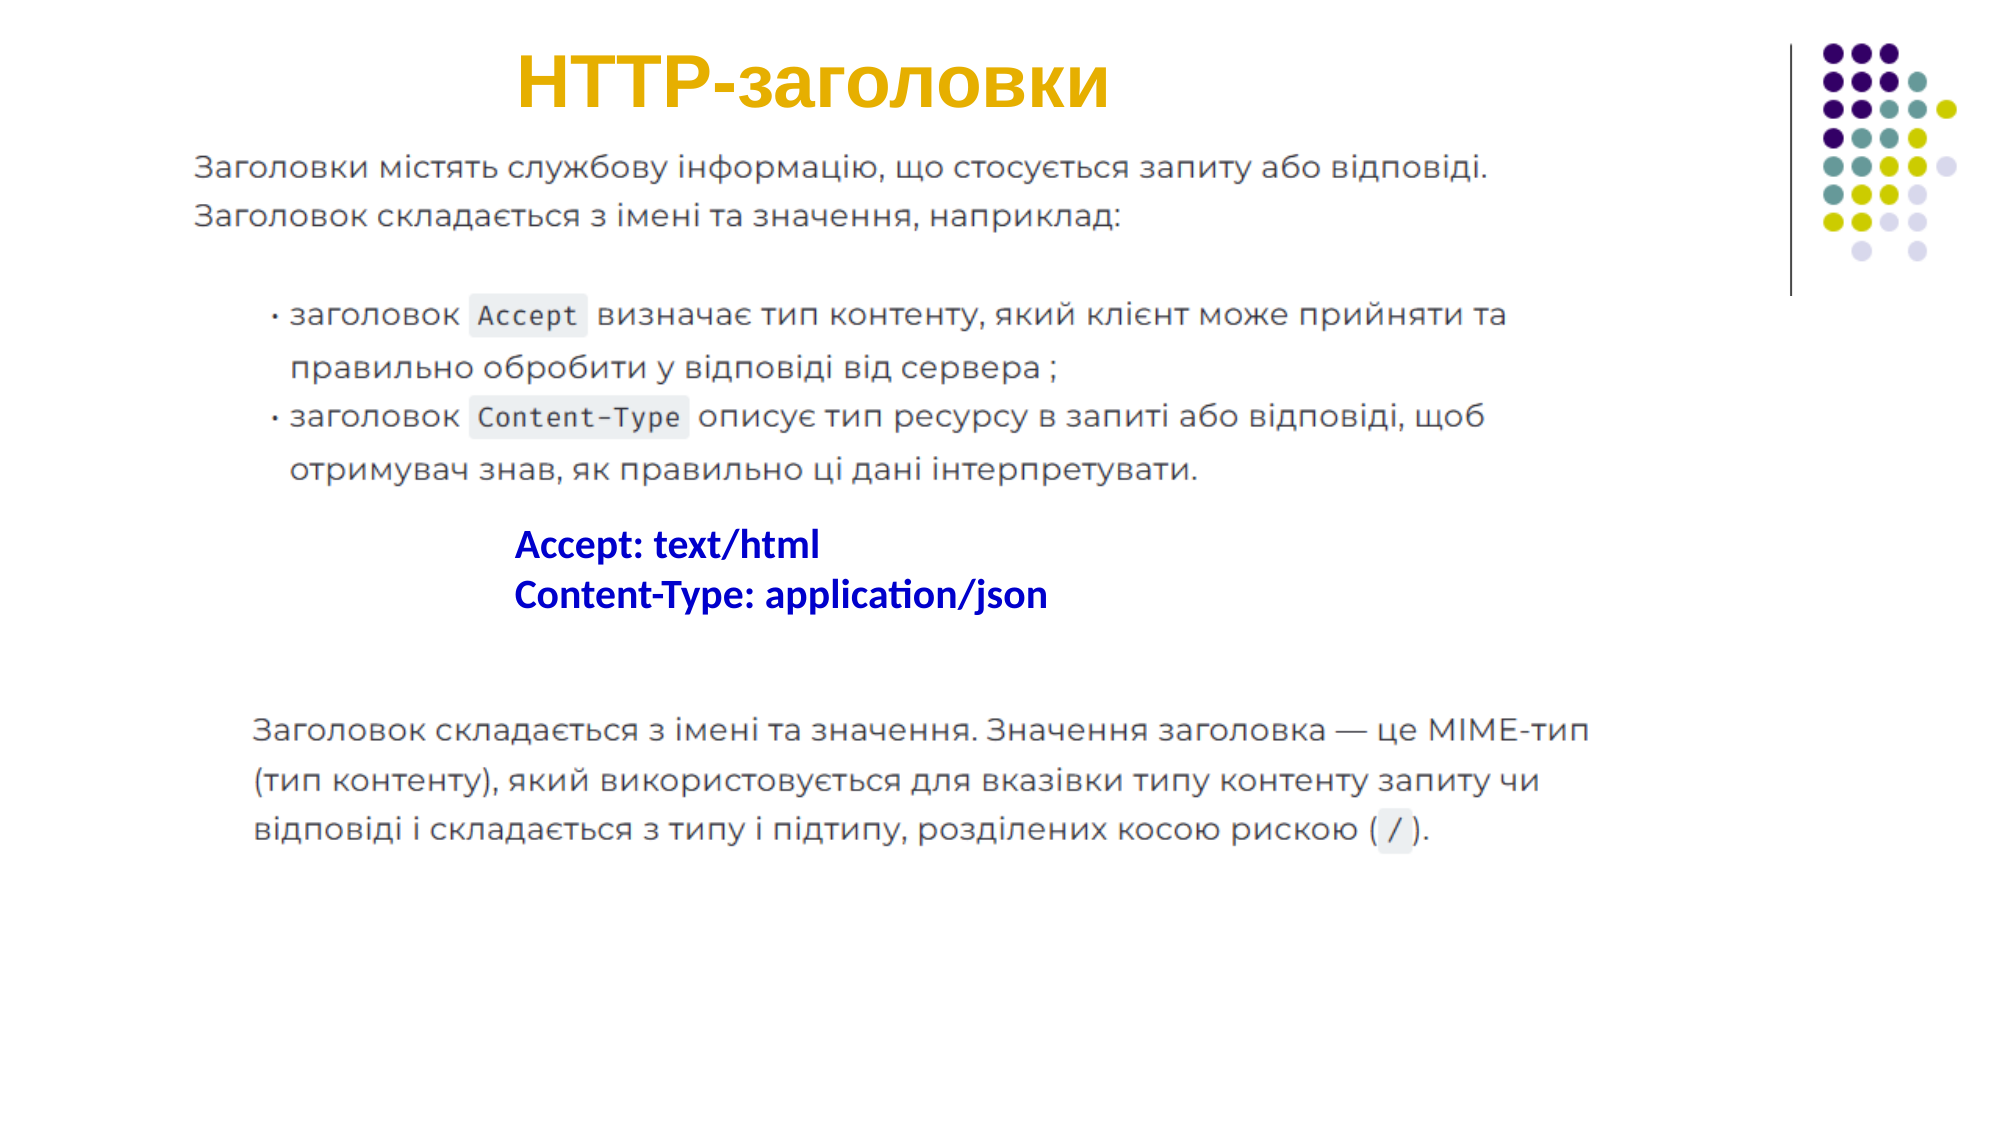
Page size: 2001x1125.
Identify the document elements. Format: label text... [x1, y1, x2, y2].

text_box Accept: text/html Content-Type: application/json [500, 509, 1500, 625]
picture [218, 692, 1602, 862]
picture [158, 131, 1522, 502]
picture [1767, 25, 1968, 296]
text_box HTTP-заголовки [501, 25, 1709, 131]
